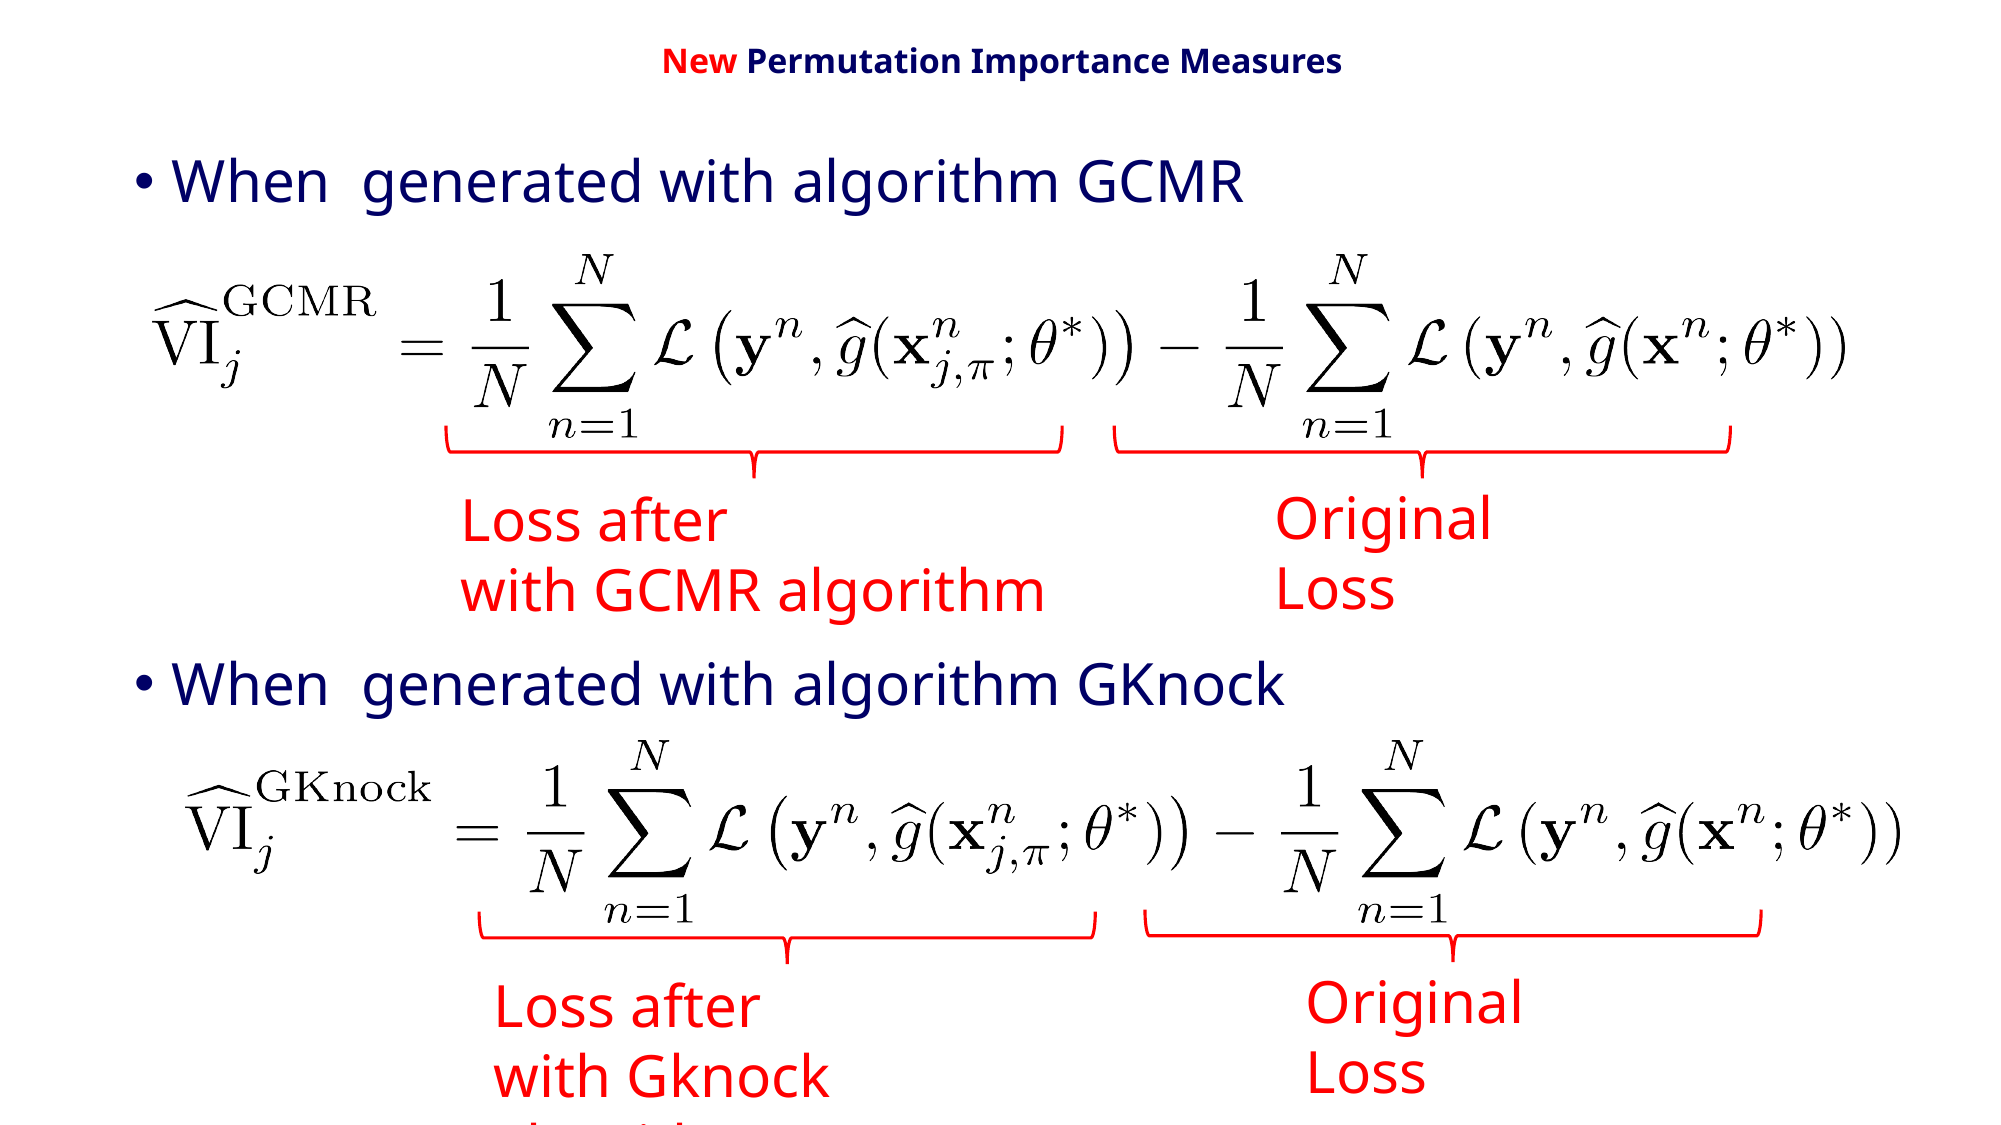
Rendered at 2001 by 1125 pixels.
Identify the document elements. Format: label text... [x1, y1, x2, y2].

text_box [478, 910, 1112, 1125]
title New Permutation Importance Measures [139, 36, 1865, 89]
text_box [445, 425, 1079, 640]
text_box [1144, 908, 1762, 1044]
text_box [1113, 425, 1731, 561]
picture [185, 740, 1901, 924]
picture [152, 254, 1845, 438]
